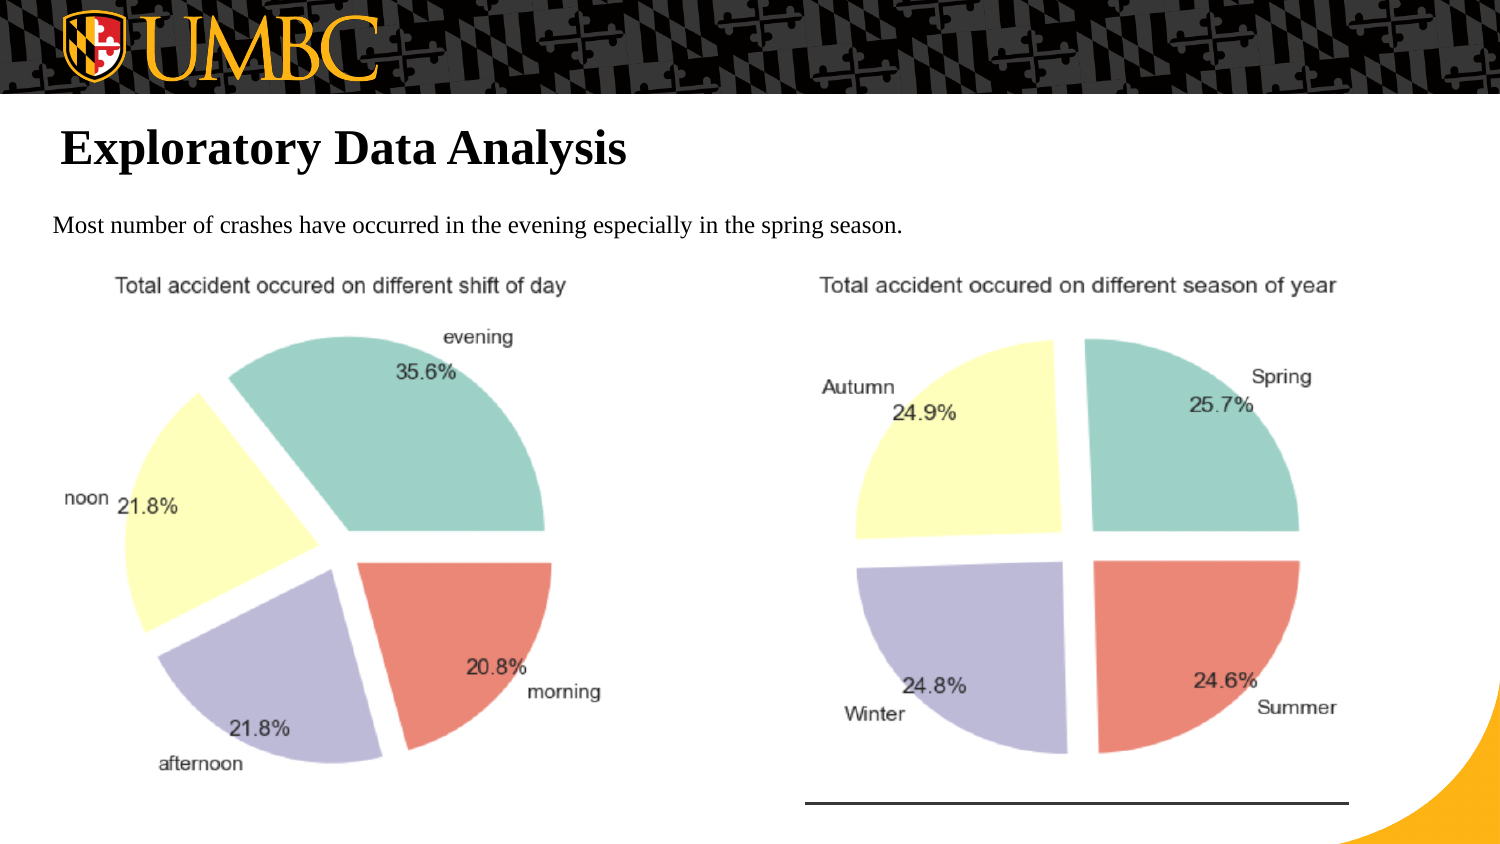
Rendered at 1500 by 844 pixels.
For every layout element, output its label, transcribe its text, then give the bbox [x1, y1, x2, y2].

text_box Most number of crashes have occurred in the evening especially in the spring season. [37, 193, 1364, 254]
title Exploratory Data Analysis [45, 99, 1444, 194]
picture [0, 0, 1500, 94]
picture [52, 264, 611, 806]
picture [805, 264, 1500, 844]
